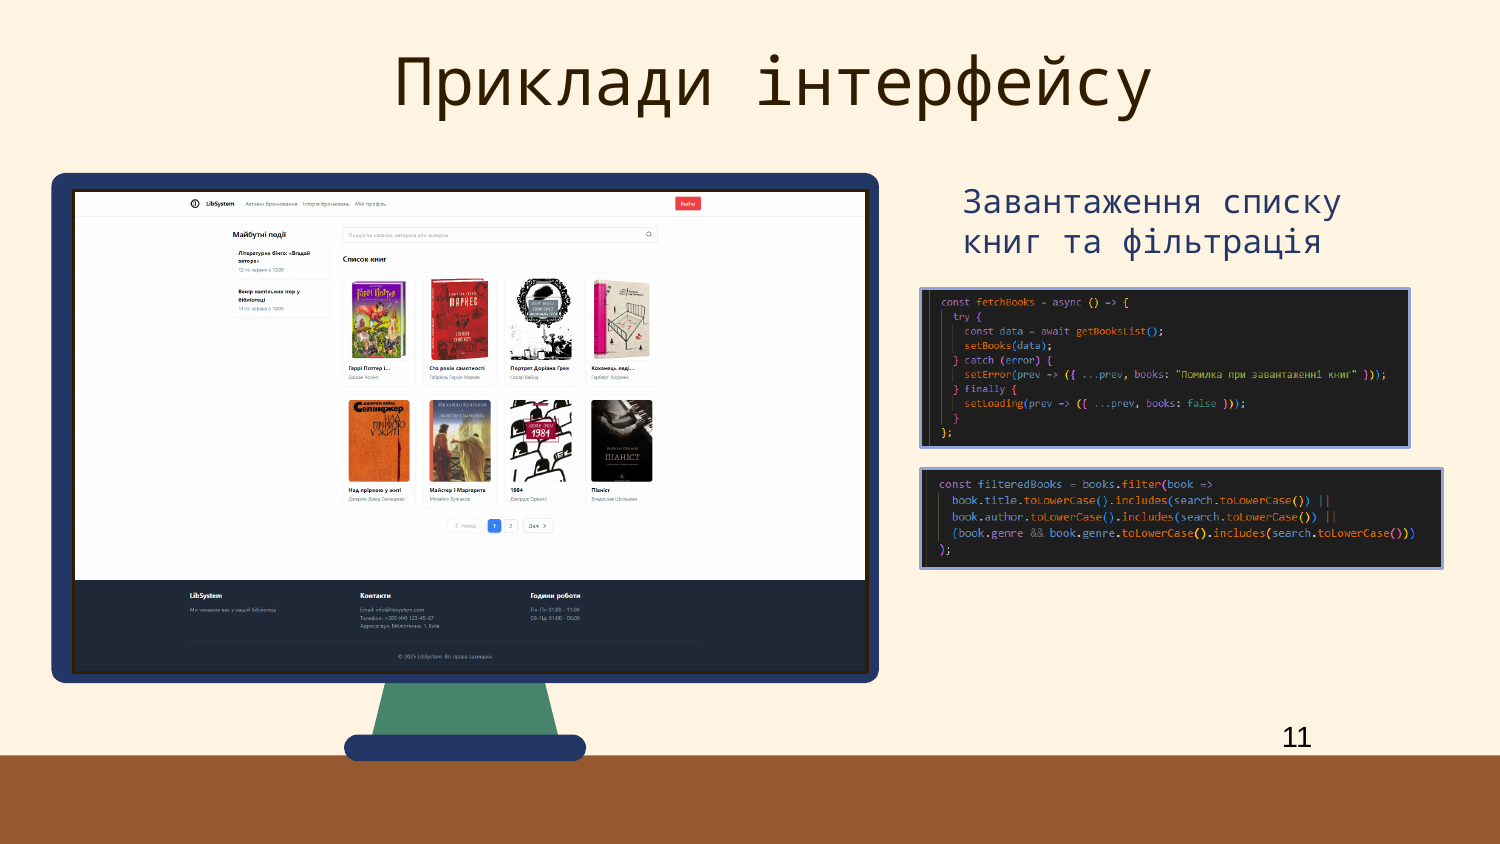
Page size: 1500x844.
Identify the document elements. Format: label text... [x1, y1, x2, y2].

picture [921, 290, 1409, 447]
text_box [51, 172, 880, 762]
text_box Завантаження списку книг та фільтрація [947, 172, 1441, 268]
picture [75, 191, 866, 672]
picture [921, 469, 1441, 568]
text_box 11 [1267, 710, 1430, 761]
title Приклади інтерфейсу [379, 0, 1500, 134]
